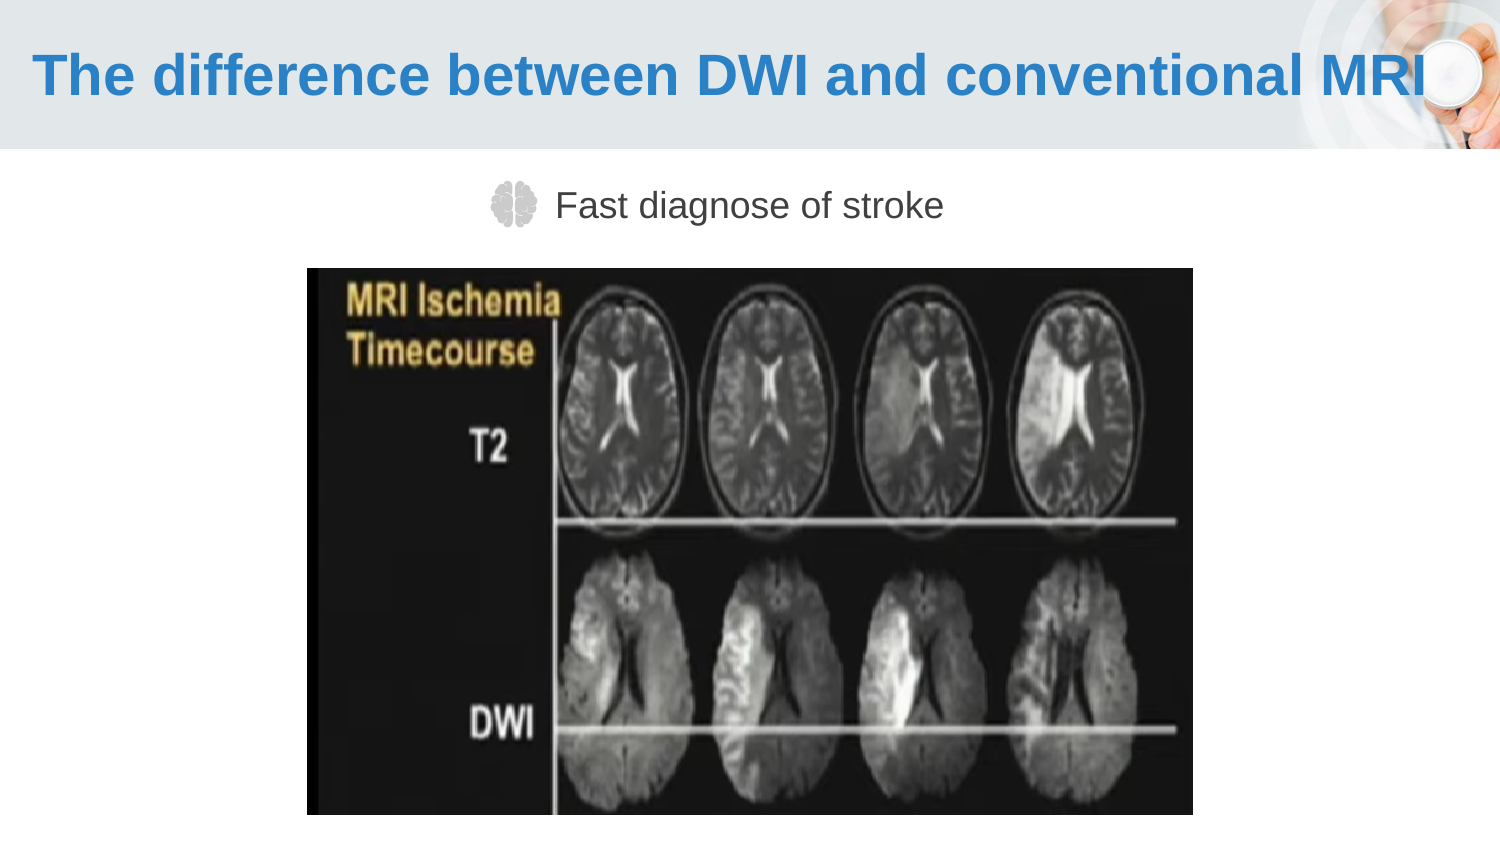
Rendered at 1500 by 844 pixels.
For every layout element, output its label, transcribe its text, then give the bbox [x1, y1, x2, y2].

title The difference between DWI and conventional MRI [17, 0, 1500, 146]
picture [0, 0, 1500, 844]
text_box Fast diagnose of stroke [540, 173, 960, 234]
text_box [488, 178, 540, 230]
